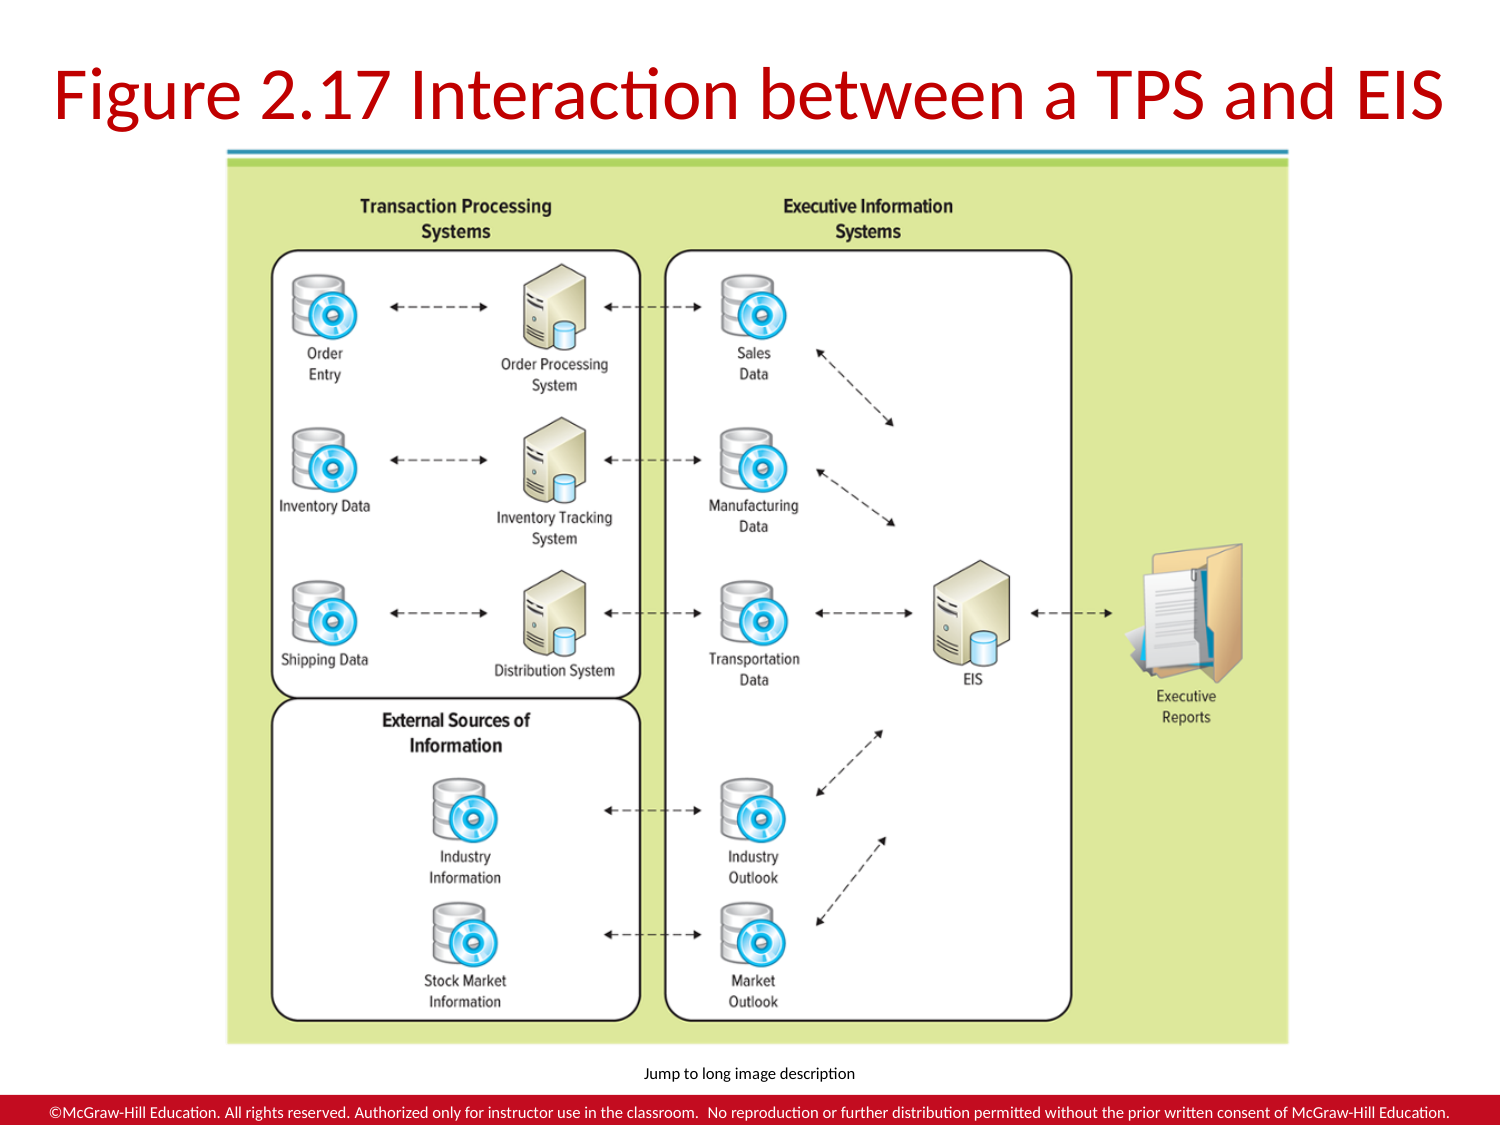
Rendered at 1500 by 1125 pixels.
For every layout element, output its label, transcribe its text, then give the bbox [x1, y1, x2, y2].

picture [208, 120, 1322, 1051]
list Jump to long image description [568, 1062, 932, 1092]
title Figure 2.17 Interaction between a TPS and EIS [0, 37, 1500, 138]
